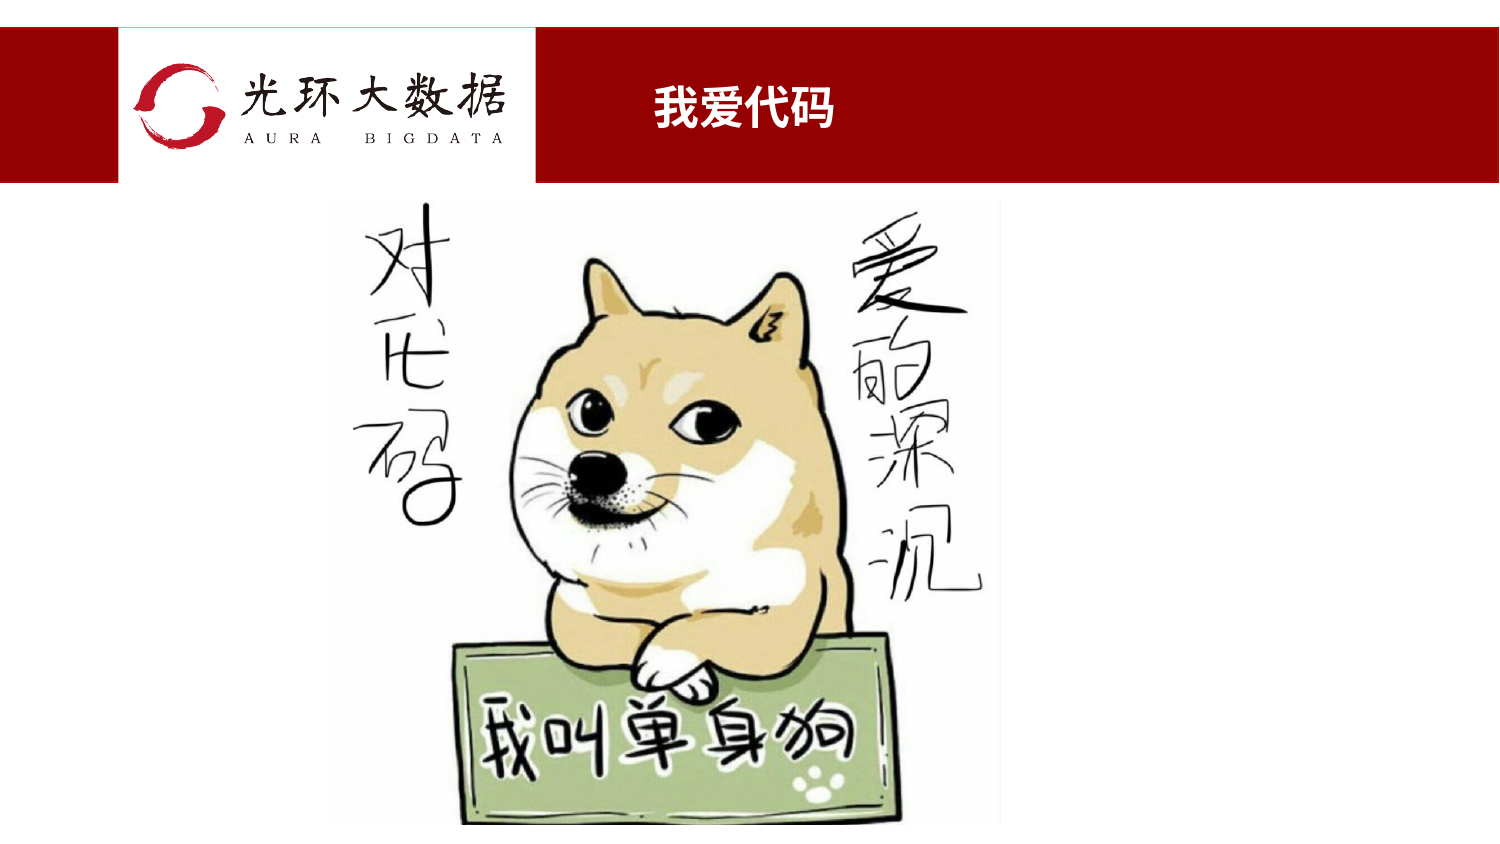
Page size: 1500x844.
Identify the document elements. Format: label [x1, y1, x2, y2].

picture [318, 198, 1001, 825]
text_box [0, 27, 1499, 186]
